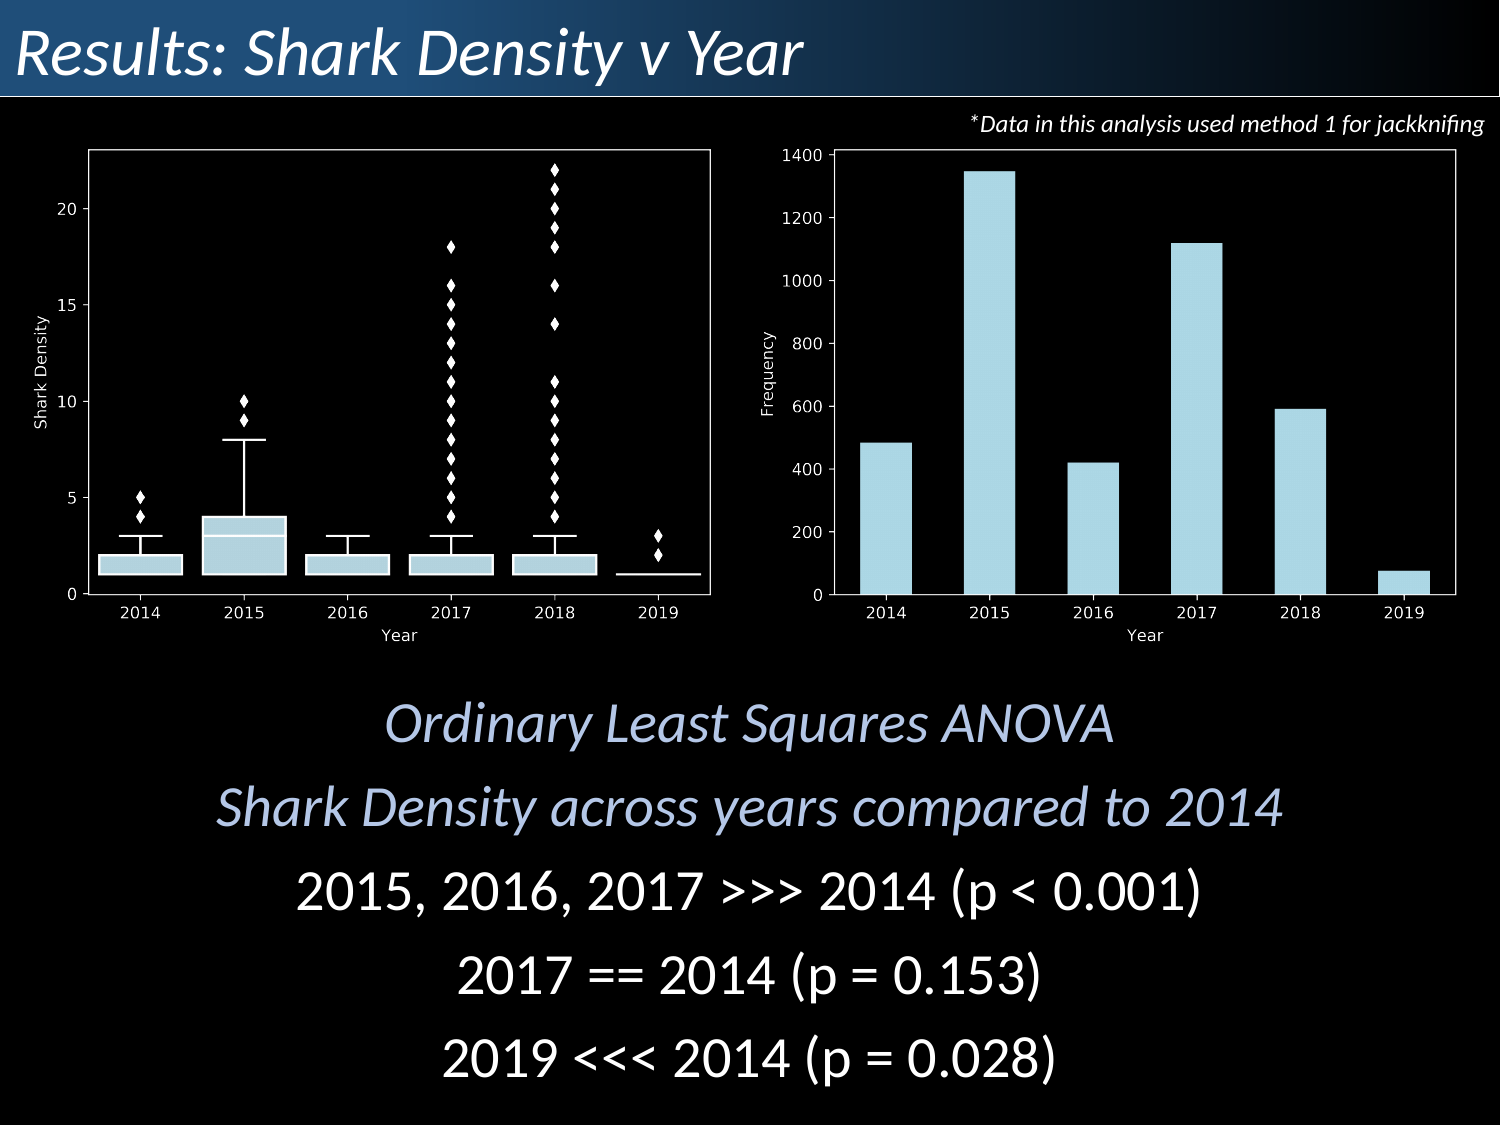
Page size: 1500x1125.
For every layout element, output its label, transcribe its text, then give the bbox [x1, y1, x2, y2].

text_box Results: Shark Density v Year [0, 0, 1500, 79]
text_box Ordinary Least Squares ANOVA Shark Density across years compared to 2014 2015, 2016, 2017 >>> 2014 (p < 0.001) 2017 == 2014 (p = 0.153) 2019 <<< 2014 (p = 0.028) [35, 684, 1465, 1015]
picture [0, 79, 1500, 668]
